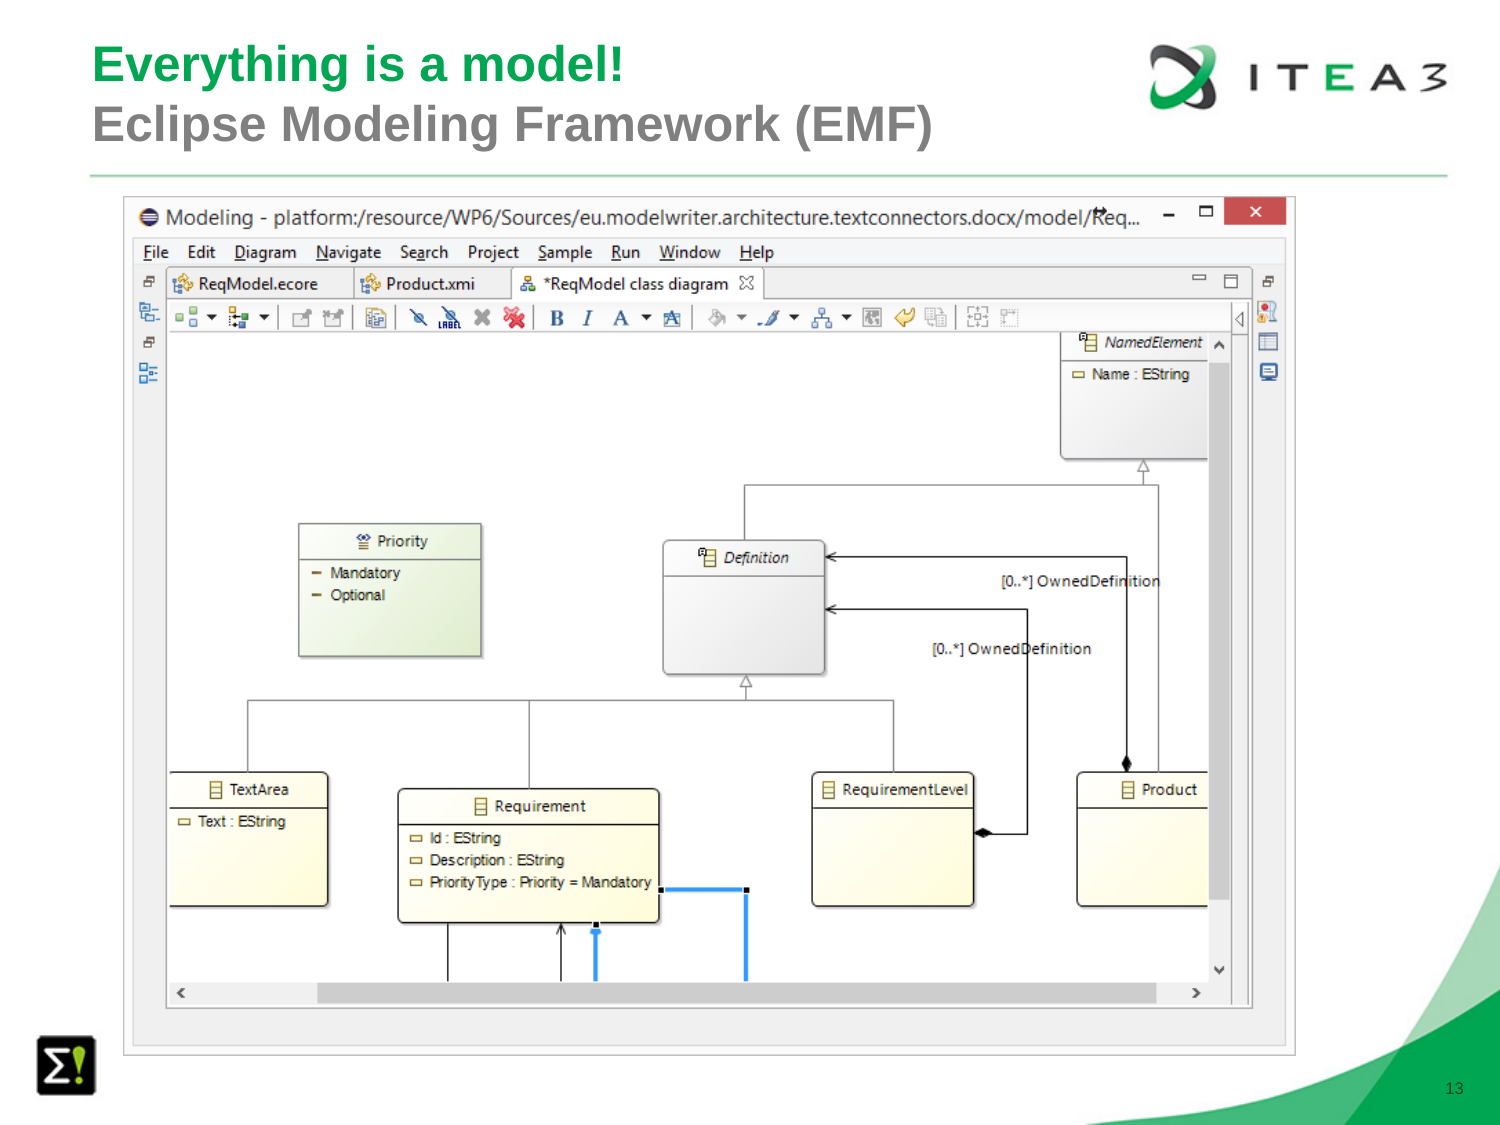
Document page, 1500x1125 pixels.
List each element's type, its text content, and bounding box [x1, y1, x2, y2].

title Everything is a model! Eclipse Modeling Framework (EMF) [76, 23, 1099, 160]
picture [0, 0, 1500, 1125]
